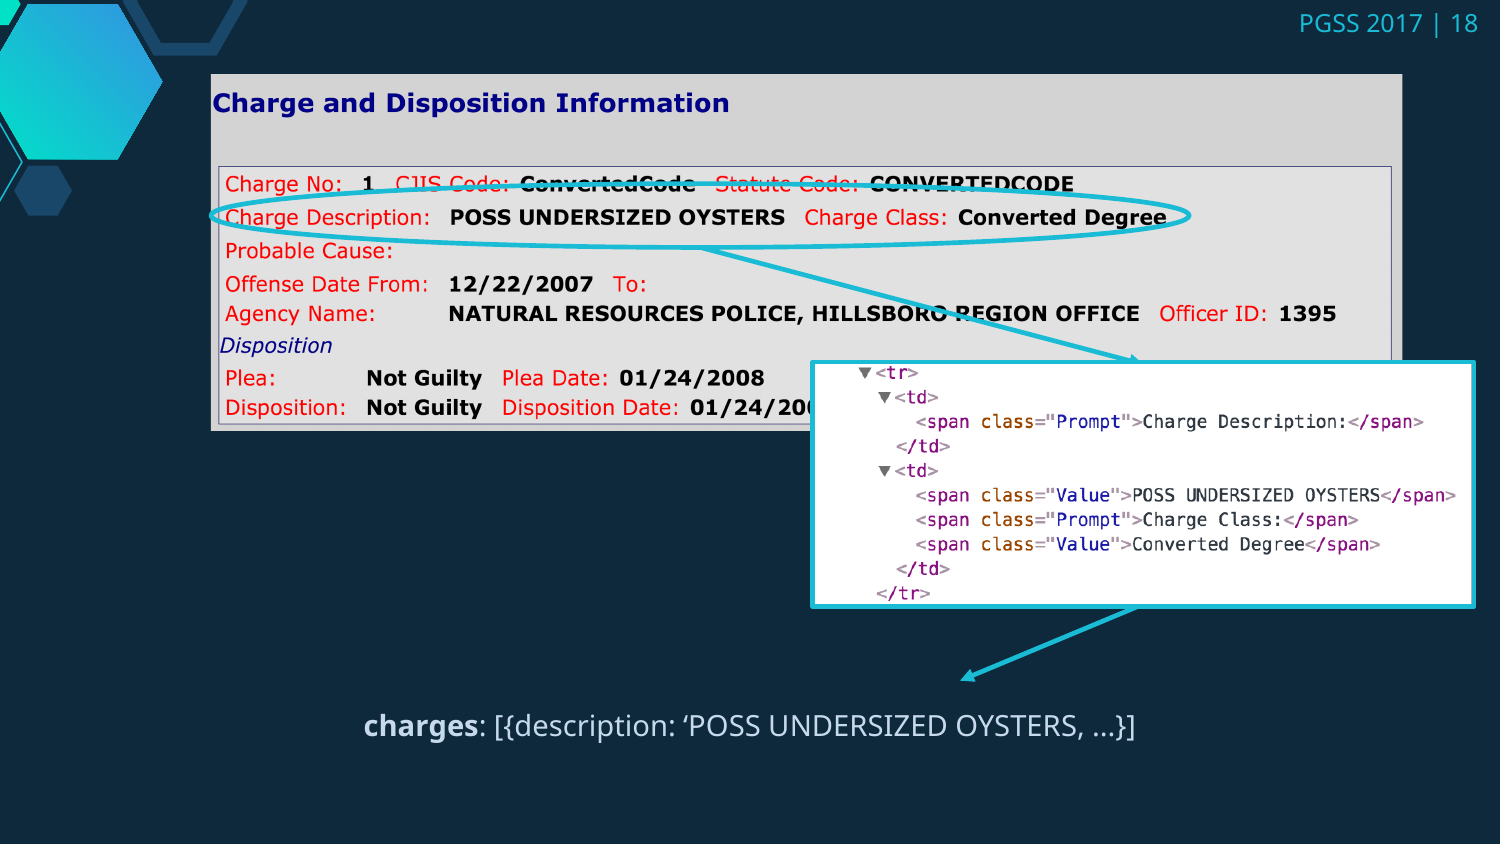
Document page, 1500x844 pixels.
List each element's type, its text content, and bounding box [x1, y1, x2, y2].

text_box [699, 247, 1144, 365]
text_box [959, 613, 1144, 681]
picture [210, 74, 1472, 605]
text_box charges: [{description: ‘POSS UNDERSIZED OYSTERS, ...}] [175, 692, 1325, 799]
